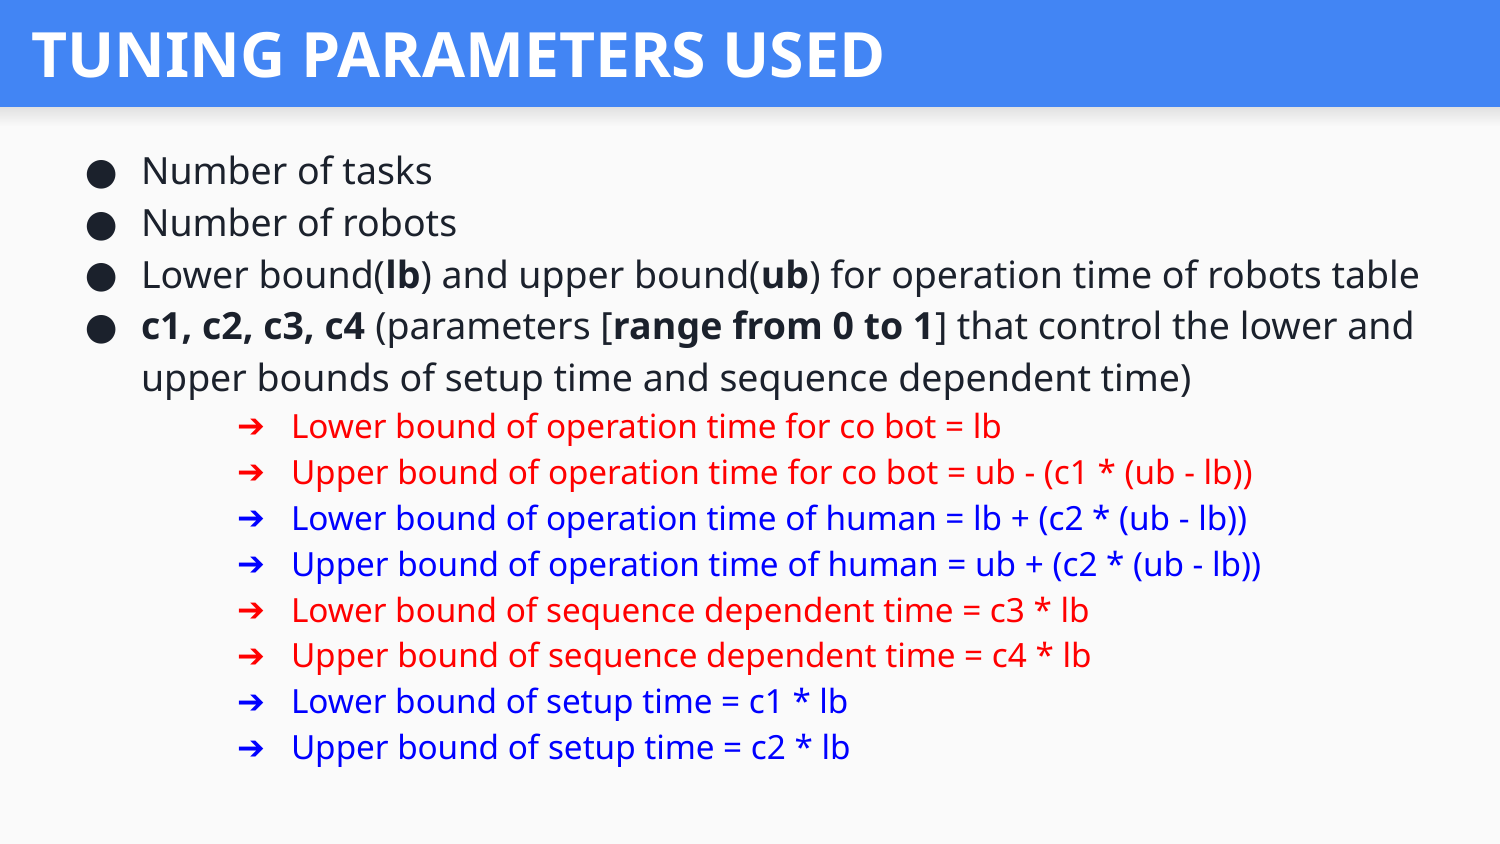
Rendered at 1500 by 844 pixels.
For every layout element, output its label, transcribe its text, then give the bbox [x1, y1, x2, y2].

list Number of tasks Number of robots Lower bound(lb) and upper bound(ub) for operation time of robots table c1, c2, c3, c4 (parameters [range from 0 to 1] that control the lower and upper bounds of setup time and sequence dependent time) Lower bound of operation time for co bot = lb Upper bound of operation time for co bot = ub - (c1 * (ub - lb)) Lower bound of operation time of human = lb + (c2 * (ub - lb)) Upper bound of operation time of human = ub + (c2 * (ub - lb)) Lower bound of sequence dependent time = c3 * lb Upper bound of sequence dependent time = c4 * lb Lower bound of setup time = c1 * lb Upper bound of setup time = c2 * lb [51, 125, 1449, 782]
title TUNING PARAMETERS USED [16, 2, 1464, 102]
